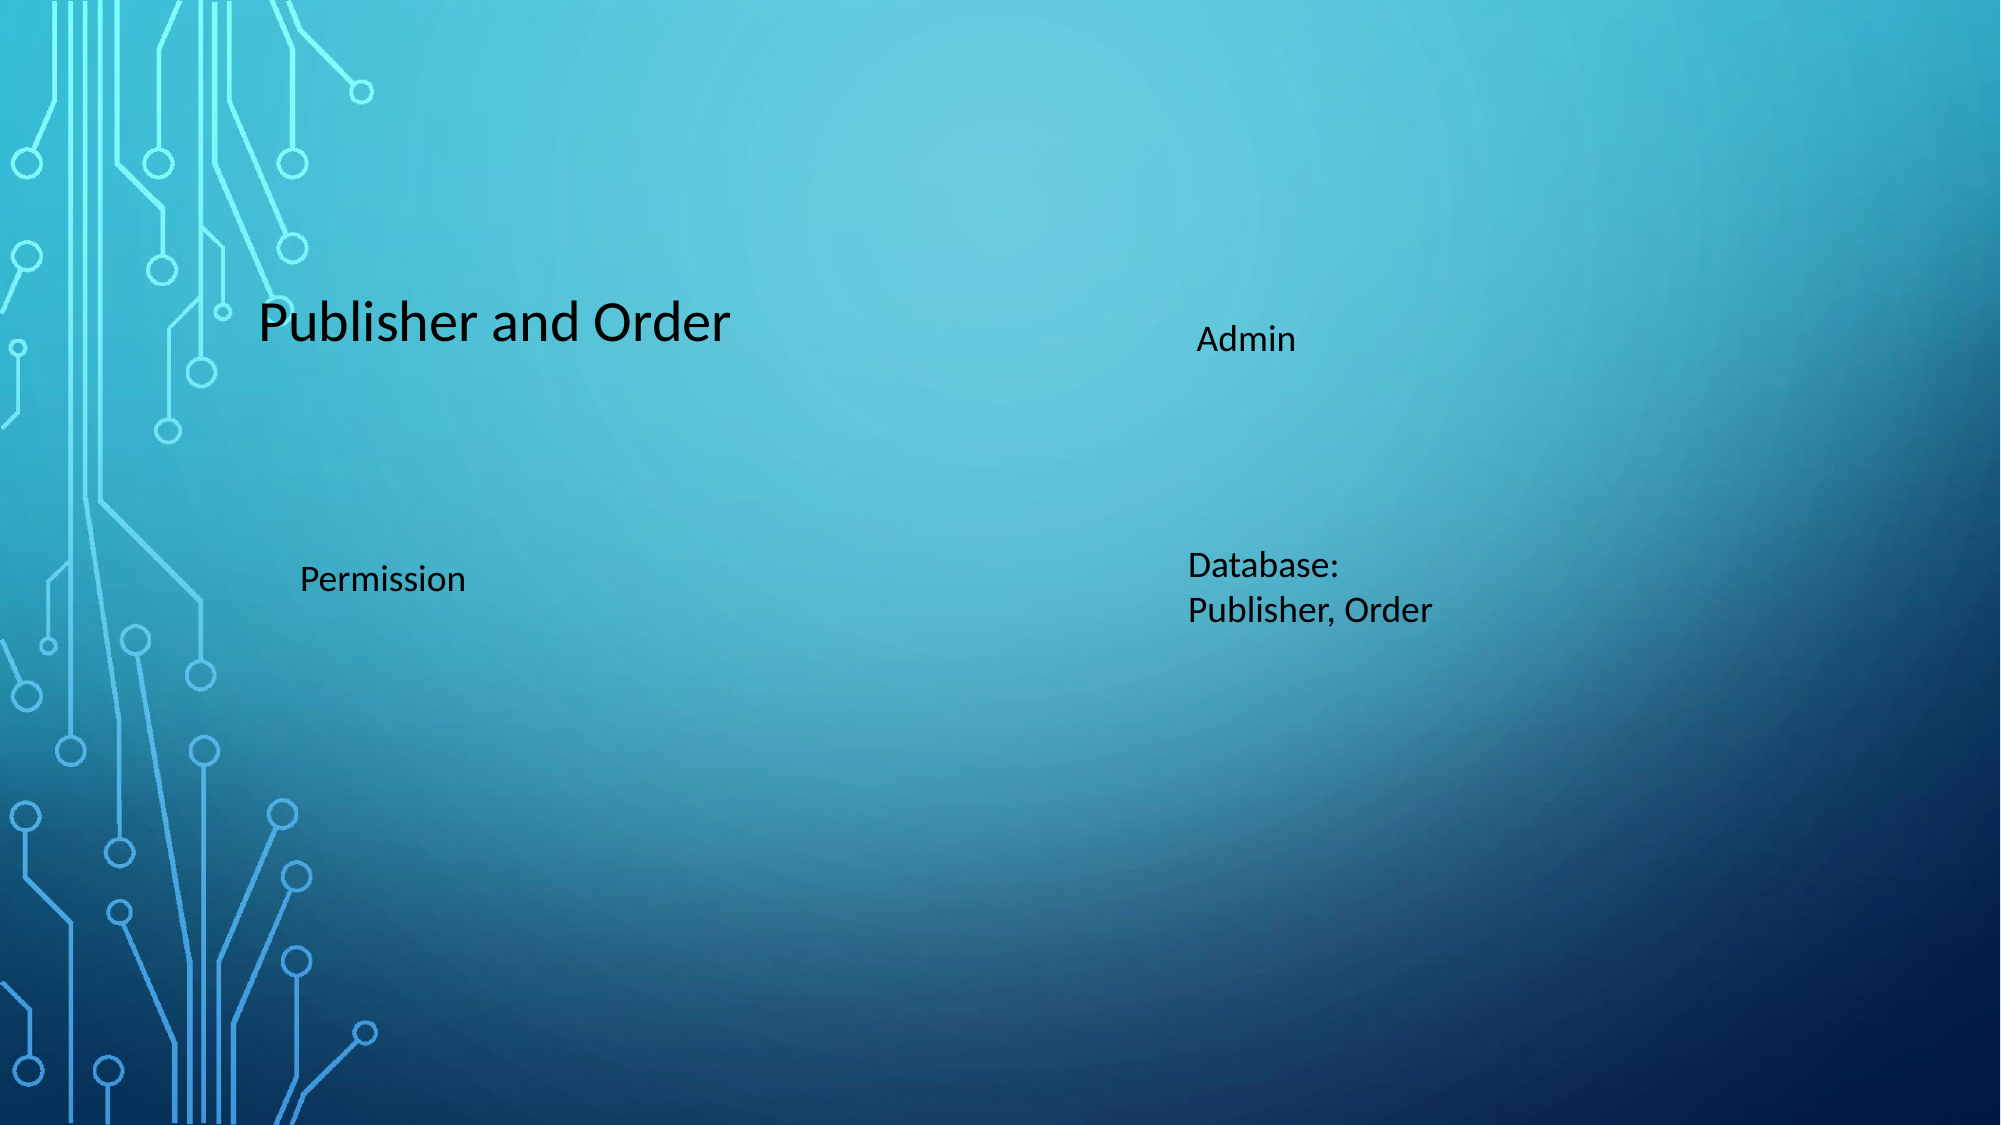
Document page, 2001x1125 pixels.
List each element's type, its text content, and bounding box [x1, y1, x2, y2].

subtitle Publisher and Order [77, 270, 913, 445]
text_box Database: Publisher, Order [1173, 532, 1654, 772]
text_box Admin [1173, 306, 1534, 367]
picture [0, 0, 2001, 1125]
text_box Permission [285, 546, 505, 607]
